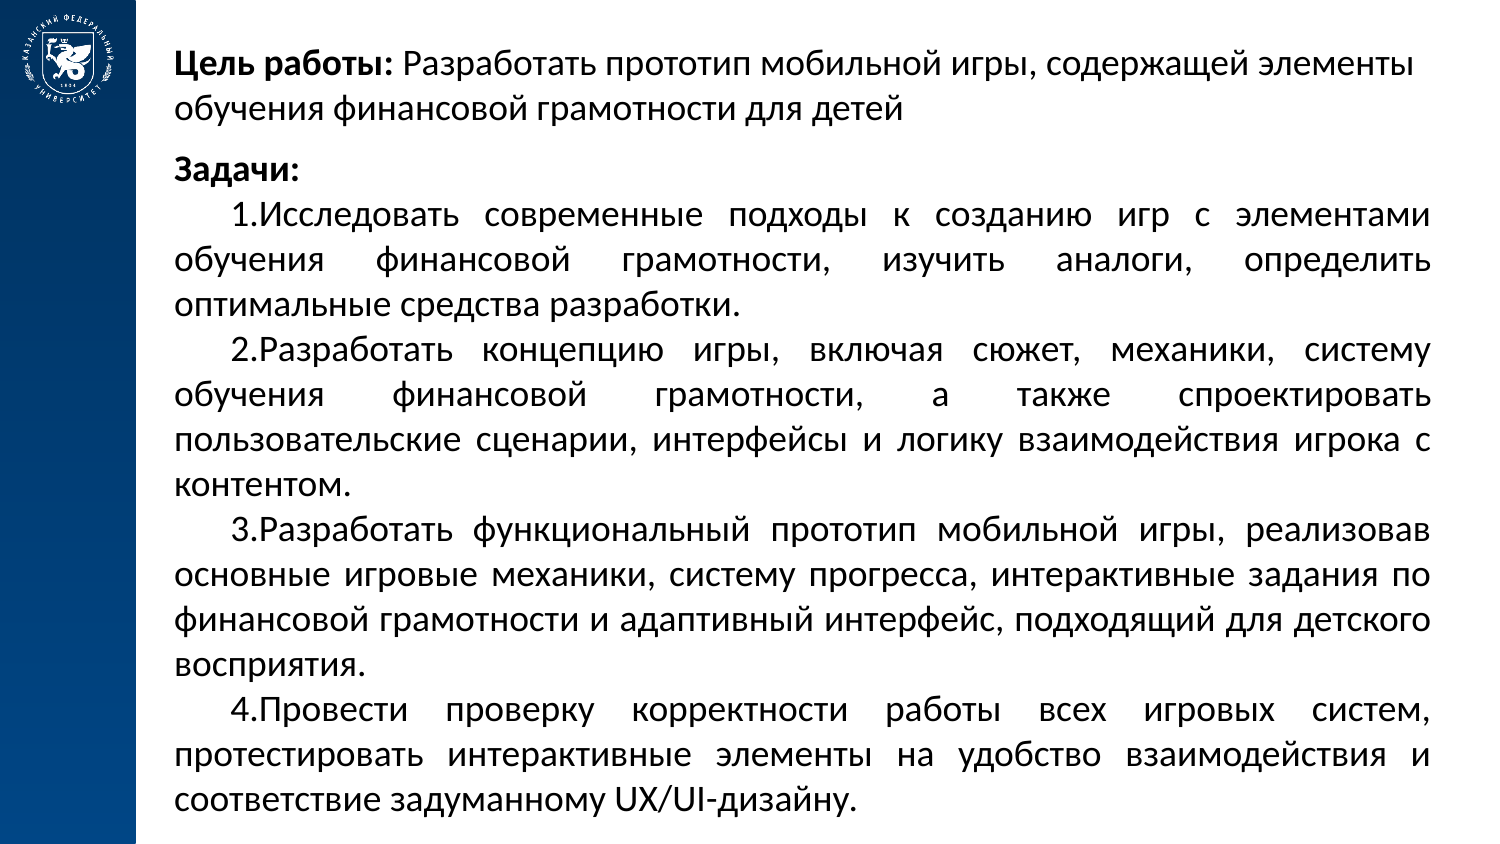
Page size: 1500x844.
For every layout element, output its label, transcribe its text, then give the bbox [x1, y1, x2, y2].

picture [22, 14, 114, 104]
text_box [0, 0, 138, 844]
text_box Задачи: Исследовать современные подходы к созданию игр с элементами обучения финансовой грамотности, изучить аналоги, определить оптимальные средства разработки. Разработать концепцию игры, включая сюжет, механики, систему обучения финансовой грамотности, а также спроектировать пользовательские сценарии, интерфейсы и логику взаимодействия игрока с контентом. Разработать функциональный прототип мобильной игры, реализовав основные игровые механики, систему прогресса, интерактивные задания по финансовой грамотности и адаптивный интерфейс, подходящий для детского восприятия. Провести проверку корректности работы всех игровых систем, протестировать интерактивные элементы на удобство взаимодействия и соответствие задуманному UX/UI-дизайну. [159, 136, 1447, 827]
text_box Цель работы: Разработать прототип мобильной игры, содержащей элементы обучения финансовой грамотности для детей [159, 30, 1447, 136]
